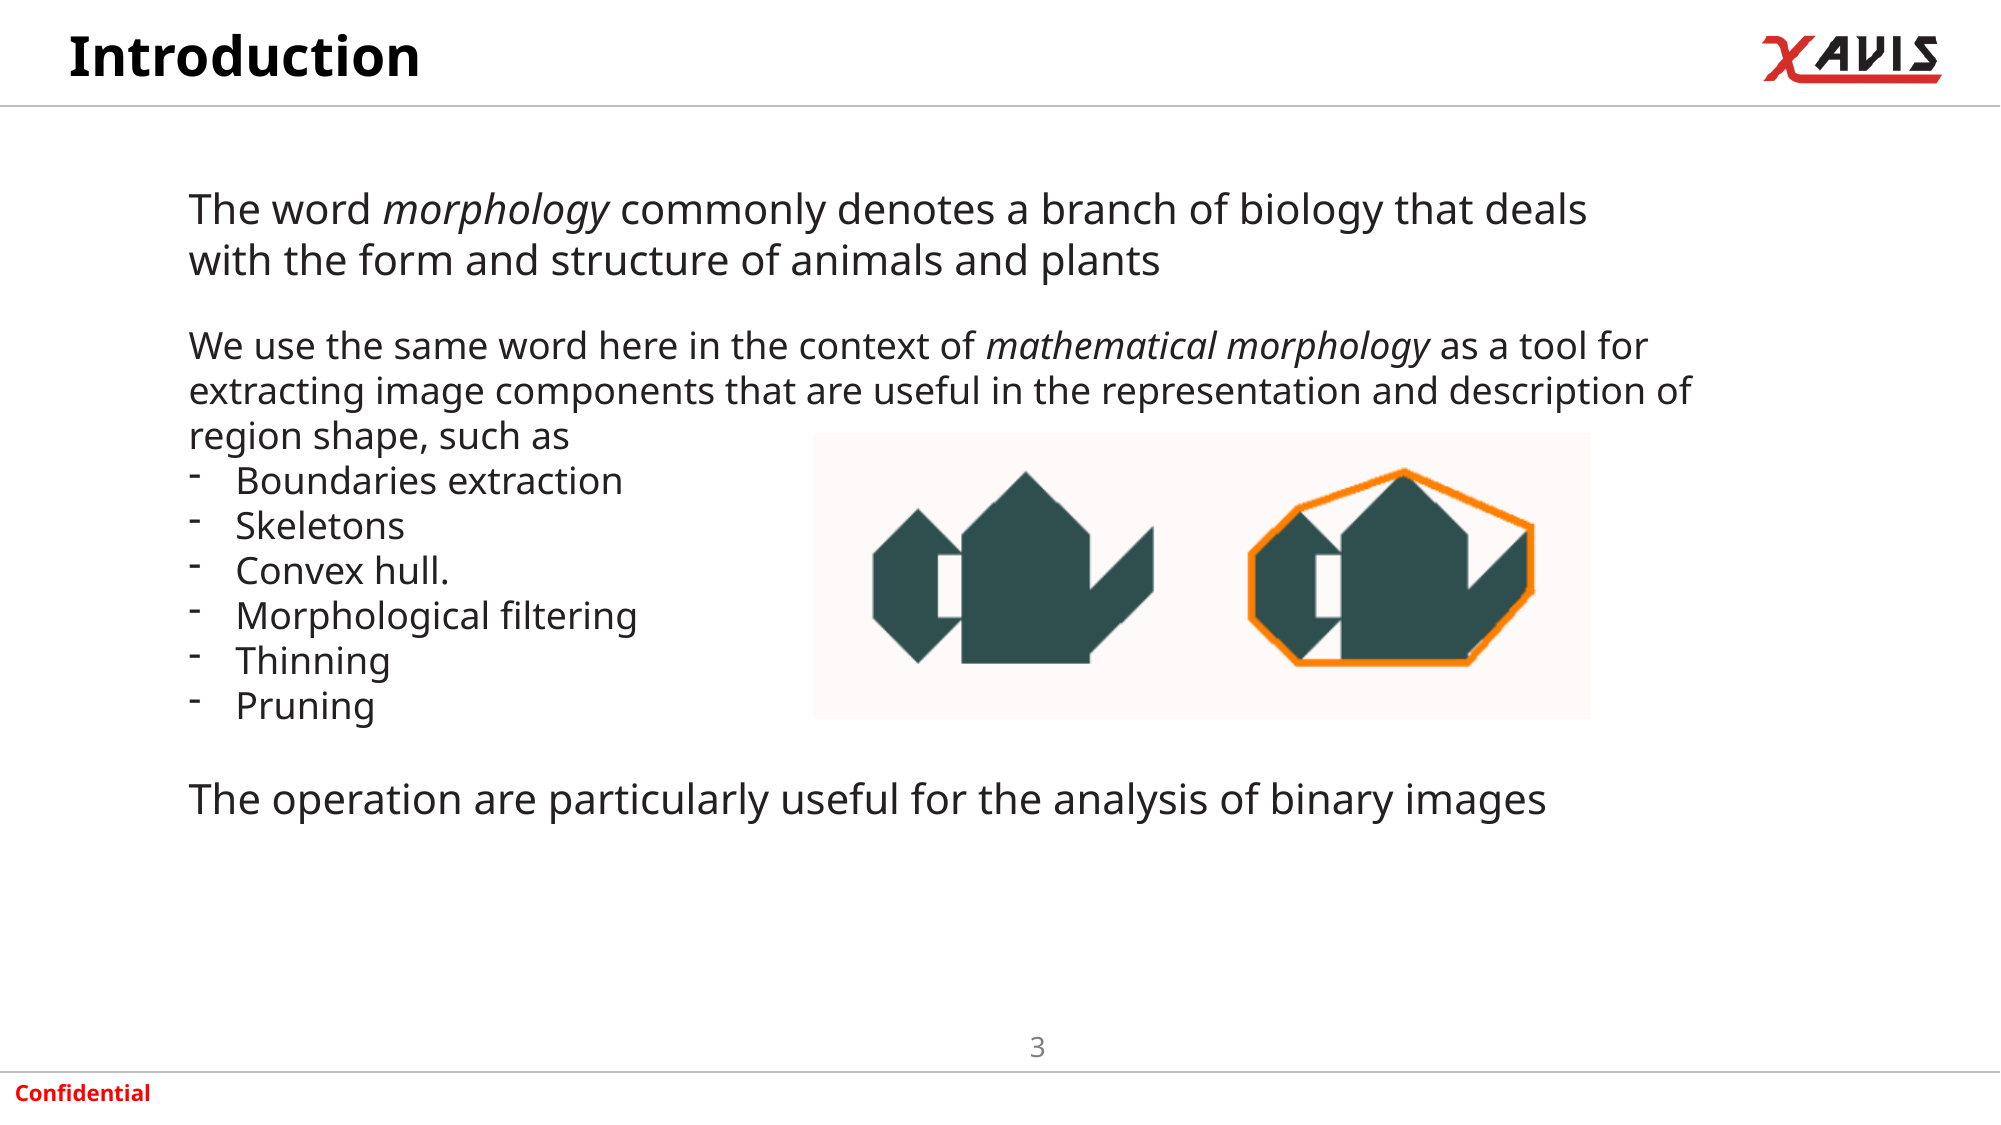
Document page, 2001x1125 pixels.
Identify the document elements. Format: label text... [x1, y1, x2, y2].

text_box We use the same word here in the context of mathematical morphology as a tool for extracting image components that are useful in the representation and description of region shape, such as Boundaries extraction Skeletons Convex hull. Morphological filtering Thinning Pruning [173, 314, 1769, 779]
title Introduction [55, 23, 1270, 85]
picture [1756, 26, 1946, 89]
picture [812, 433, 1597, 719]
text_box The operation are particularly useful for the analysis of binary images [173, 765, 1661, 830]
text_box The word morphology commonly denotes a branch of biology that deals with the form and structure of animals and plants [173, 175, 1661, 314]
